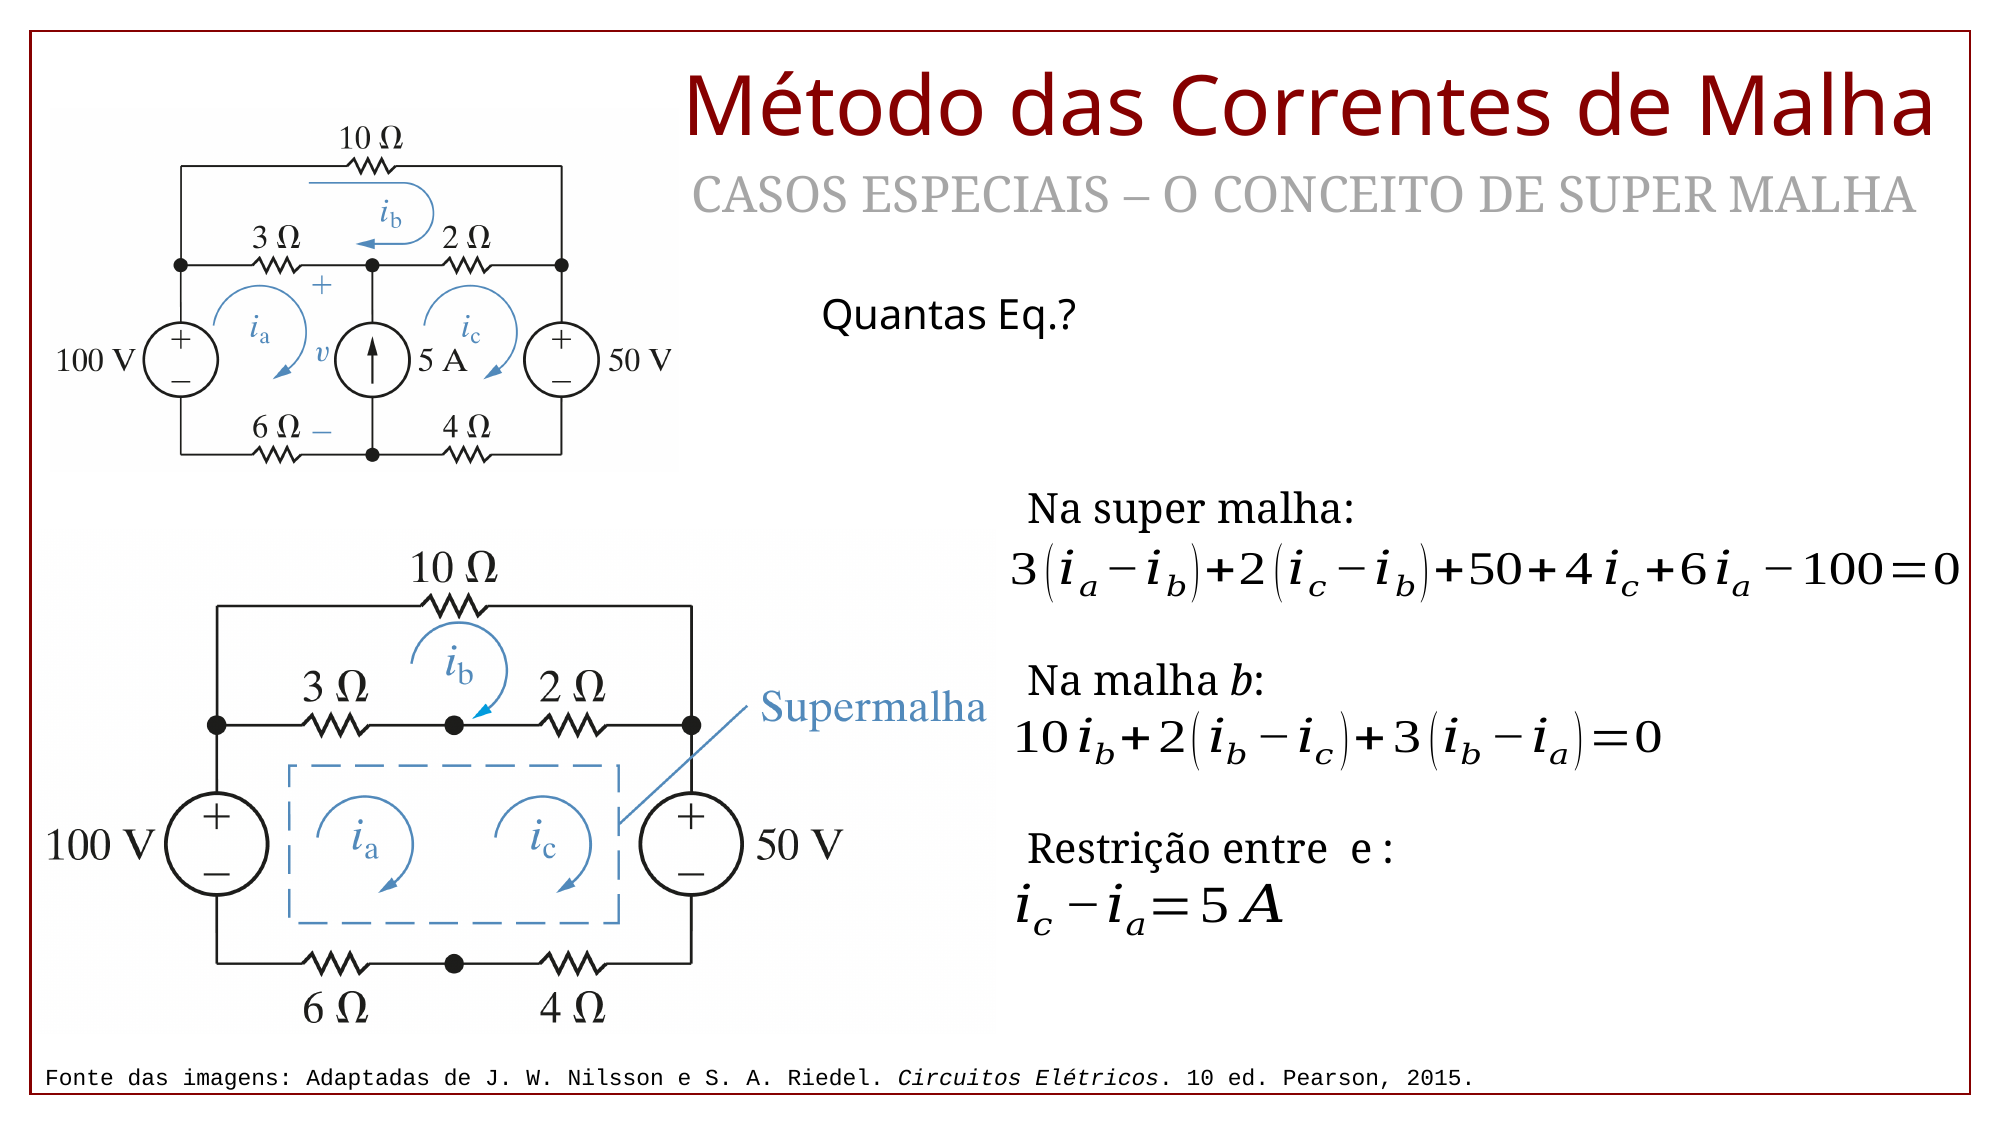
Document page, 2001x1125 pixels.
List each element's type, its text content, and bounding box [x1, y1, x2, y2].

picture [50, 108, 679, 472]
text_box Na malha b: [1012, 620, 1418, 711]
text_box Método das Correntes de Malha [449, 65, 1950, 159]
picture [35, 529, 996, 1034]
text_box [29, 30, 1971, 1095]
text_box CASOS ESPECIAIS – O CONCEITO DE SUPER MALHA [679, 154, 1933, 230]
text_box Na super malha: [1012, 449, 1418, 540]
text_box Fonte das imagens: Adaptadas de J. W. Nilsson e S. A. Riedel. Circuitos Elétricos. 10 ed. Pearson, 2015. [30, 1054, 1920, 1097]
